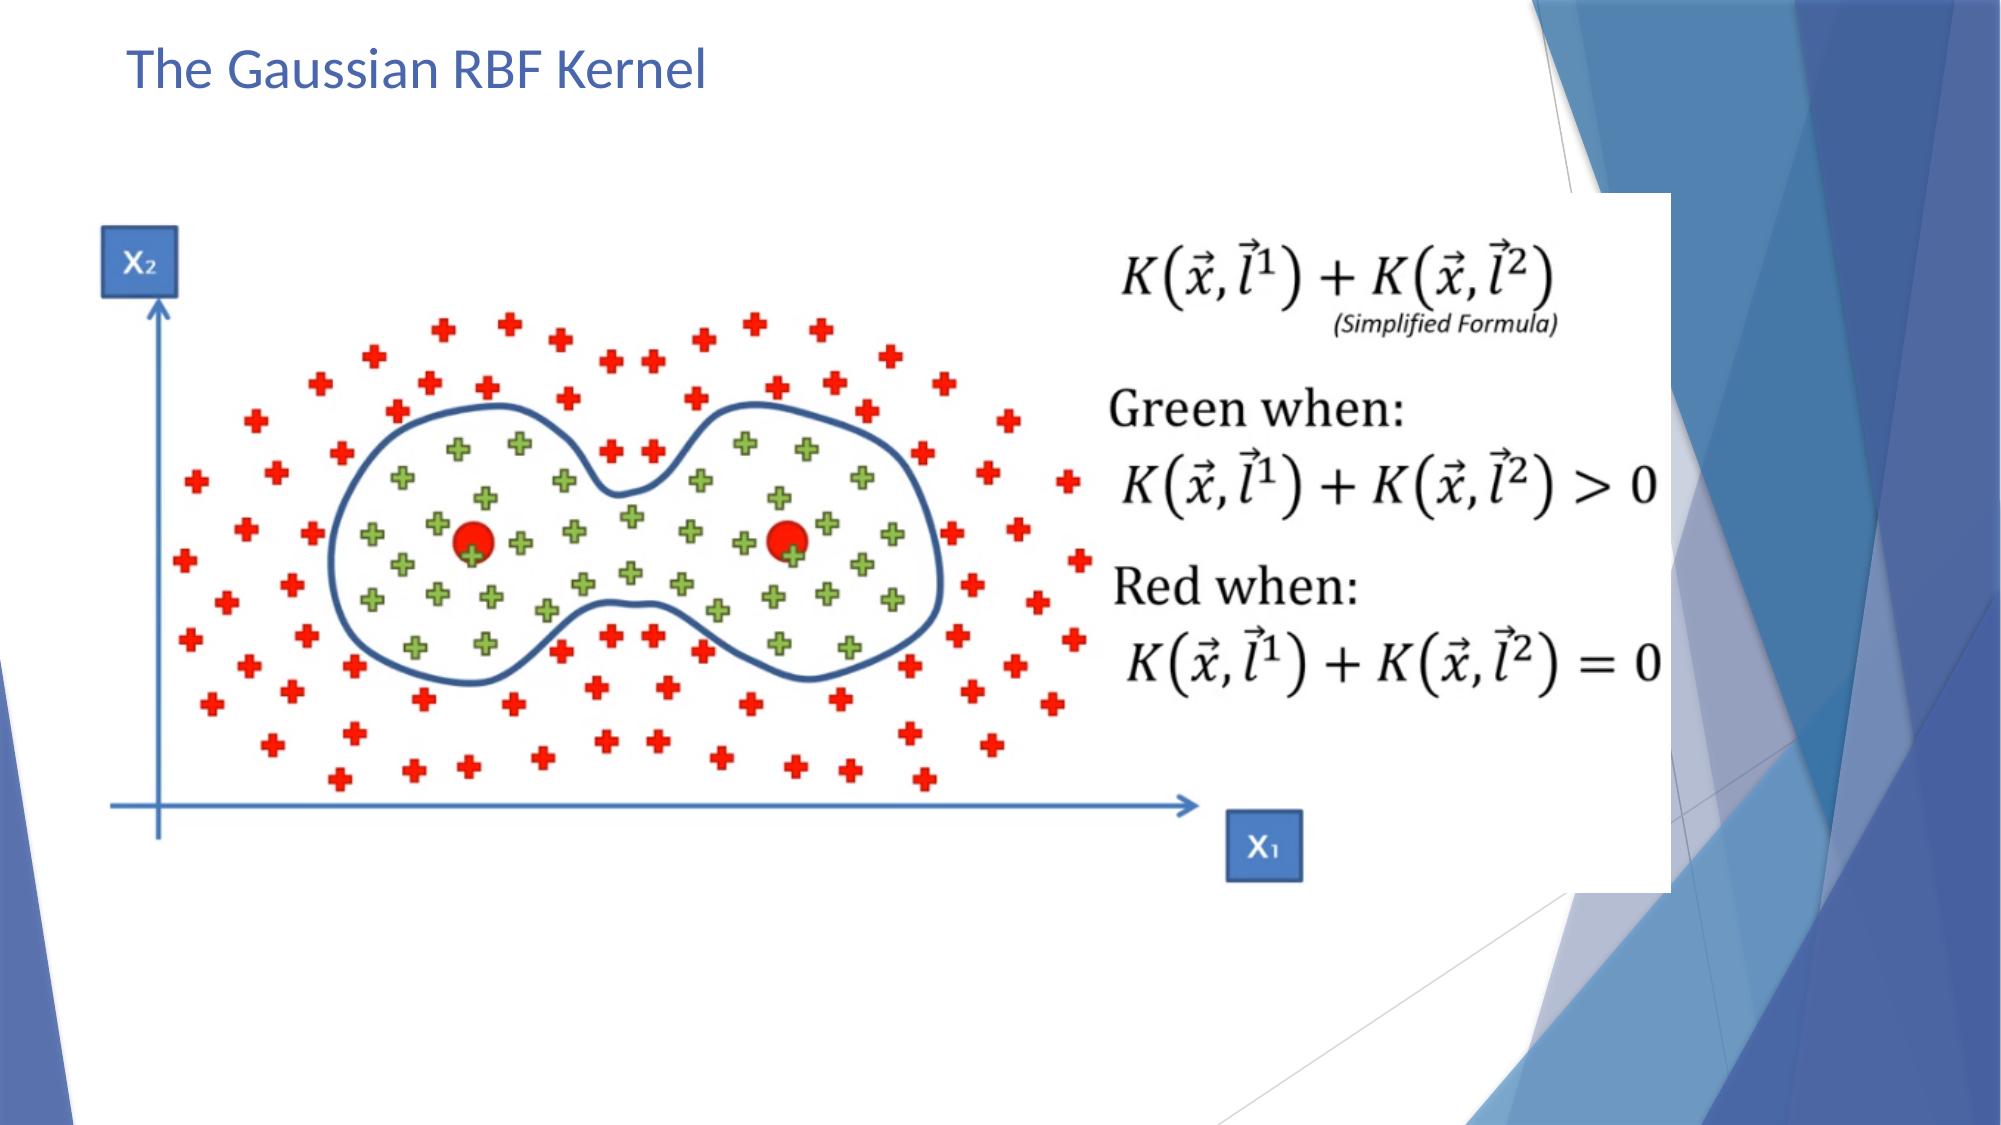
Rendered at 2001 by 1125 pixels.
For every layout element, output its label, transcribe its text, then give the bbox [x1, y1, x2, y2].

picture [72, 193, 1671, 894]
text_box The Gaussian RBF Kernel [111, 22, 1522, 98]
